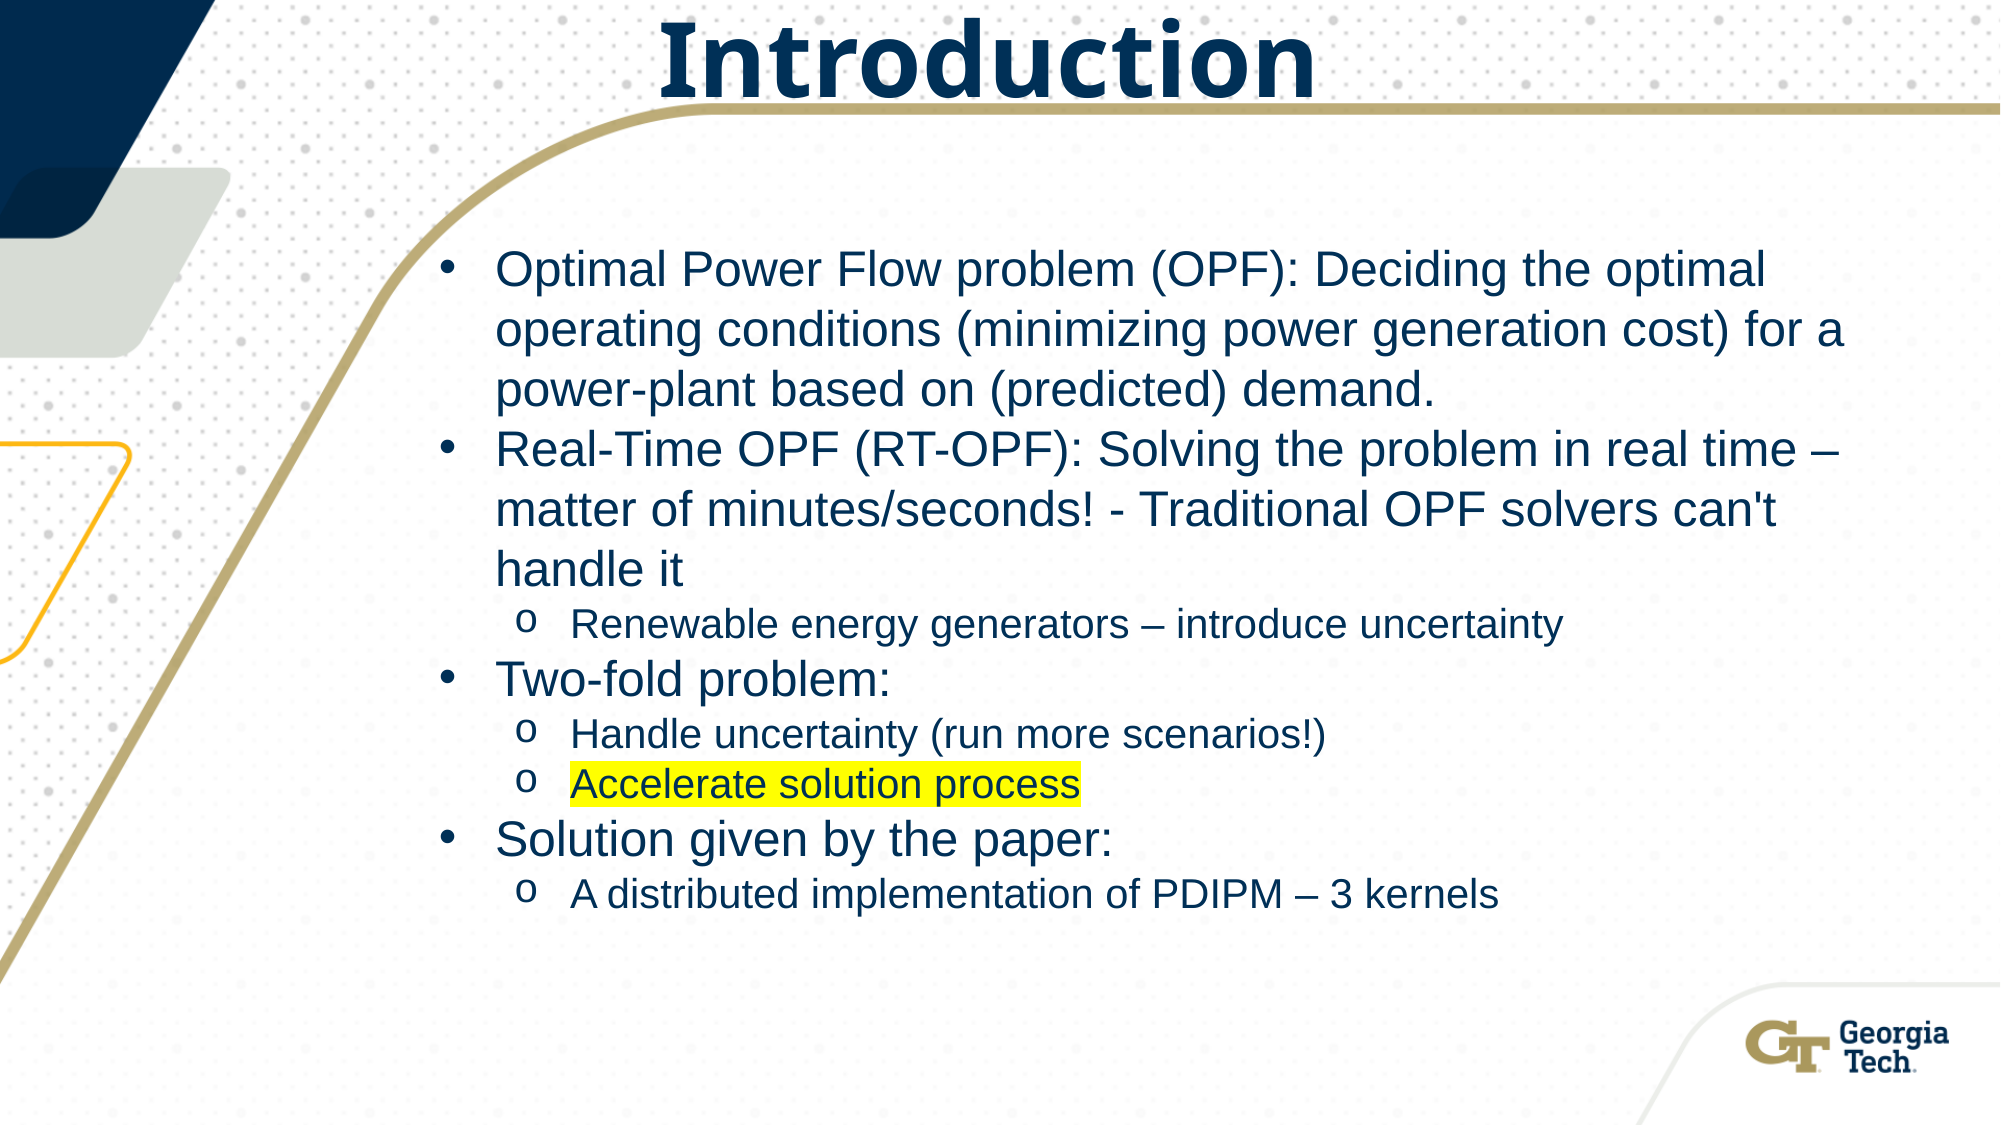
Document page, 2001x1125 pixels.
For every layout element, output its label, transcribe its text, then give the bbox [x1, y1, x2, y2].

title Introduction [52, 0, 1928, 139]
picture [0, 0, 2001, 1125]
text_box Optimal Power Flow problem (OPF): Deciding the optimal operating conditions (minimizing power generation cost) for a power-plant based on (predicted) demand. Real-Time OPF (RT-OPF): Solving the problem in real time – matter of minutes/seconds! - Traditional OPF solvers can't handle it Renewable energy generators – introduce uncertainty Two-fold problem: Handle uncertainty (run more scenarios!) Accelerate solution process Solution given by the paper: A distributed implementation of PDIPM – 3 kernels [423, 229, 1927, 925]
